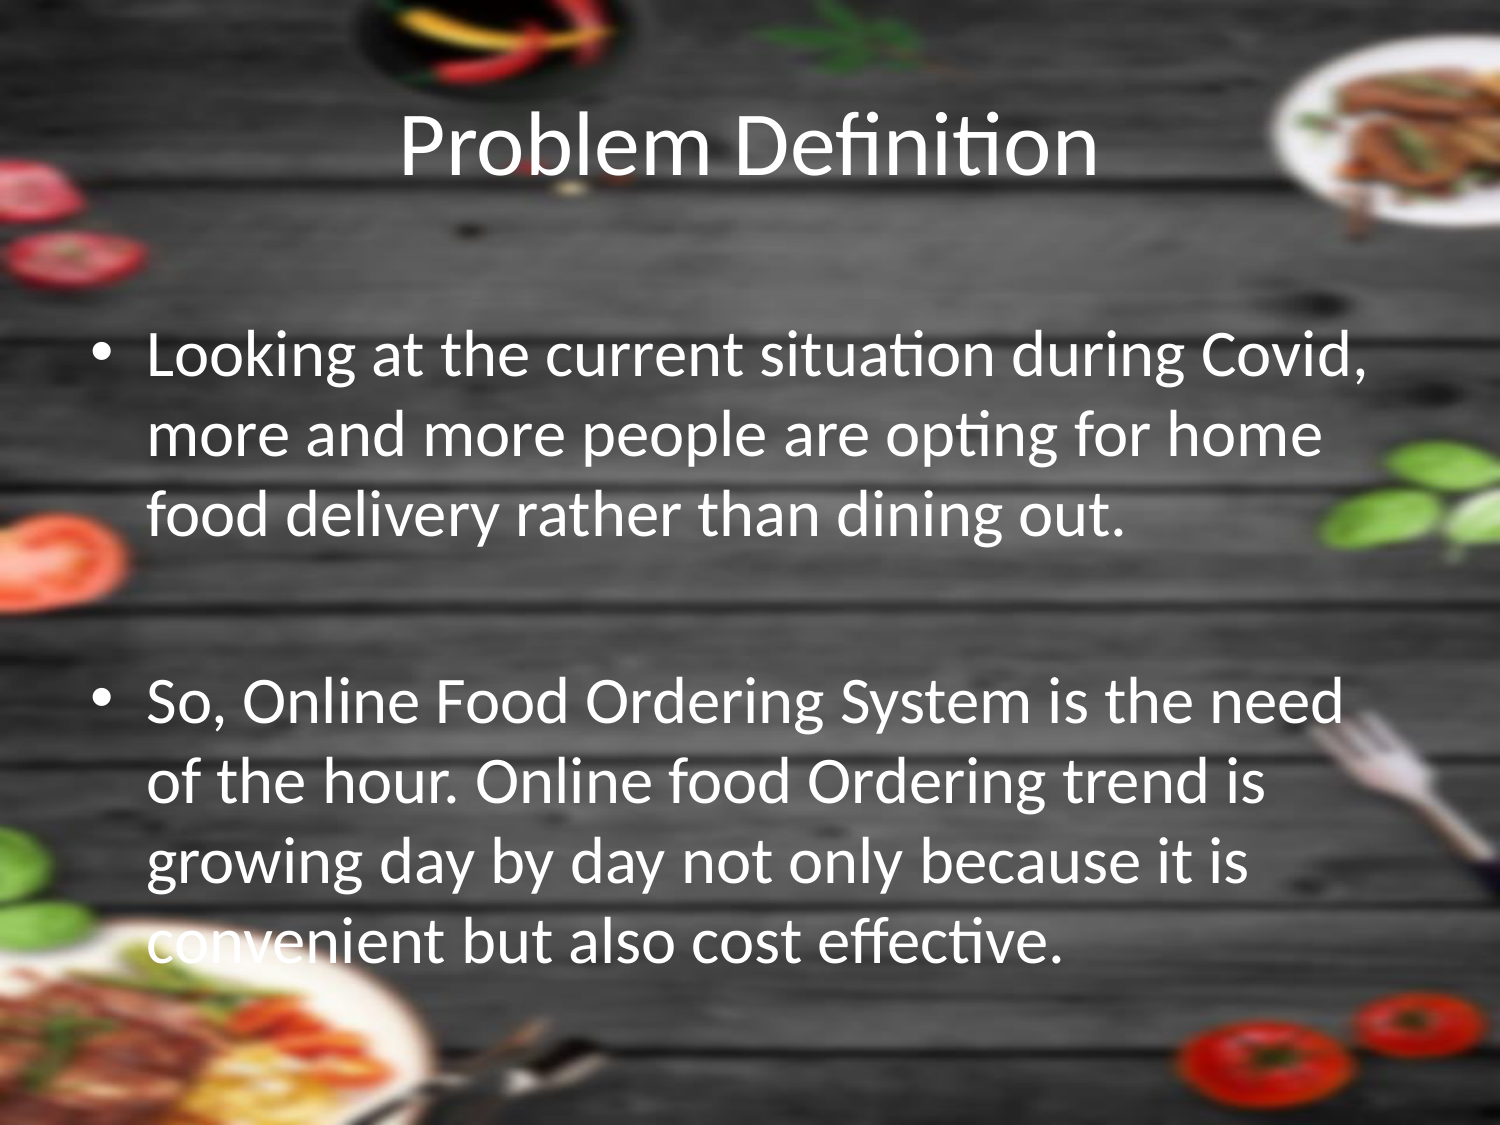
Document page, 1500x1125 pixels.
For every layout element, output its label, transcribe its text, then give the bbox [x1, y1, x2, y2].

picture [0, 0, 1500, 1125]
title Problem Definition [75, 45, 1425, 233]
list Looking at the current situation during Covid, more and more people are opting for home food delivery rather than dining out. So, Online Food Ordering System is the need of the hour. Online food Ordering trend is growing day by day not only because it is convenient but also cost effective. [75, 302, 1425, 1047]
